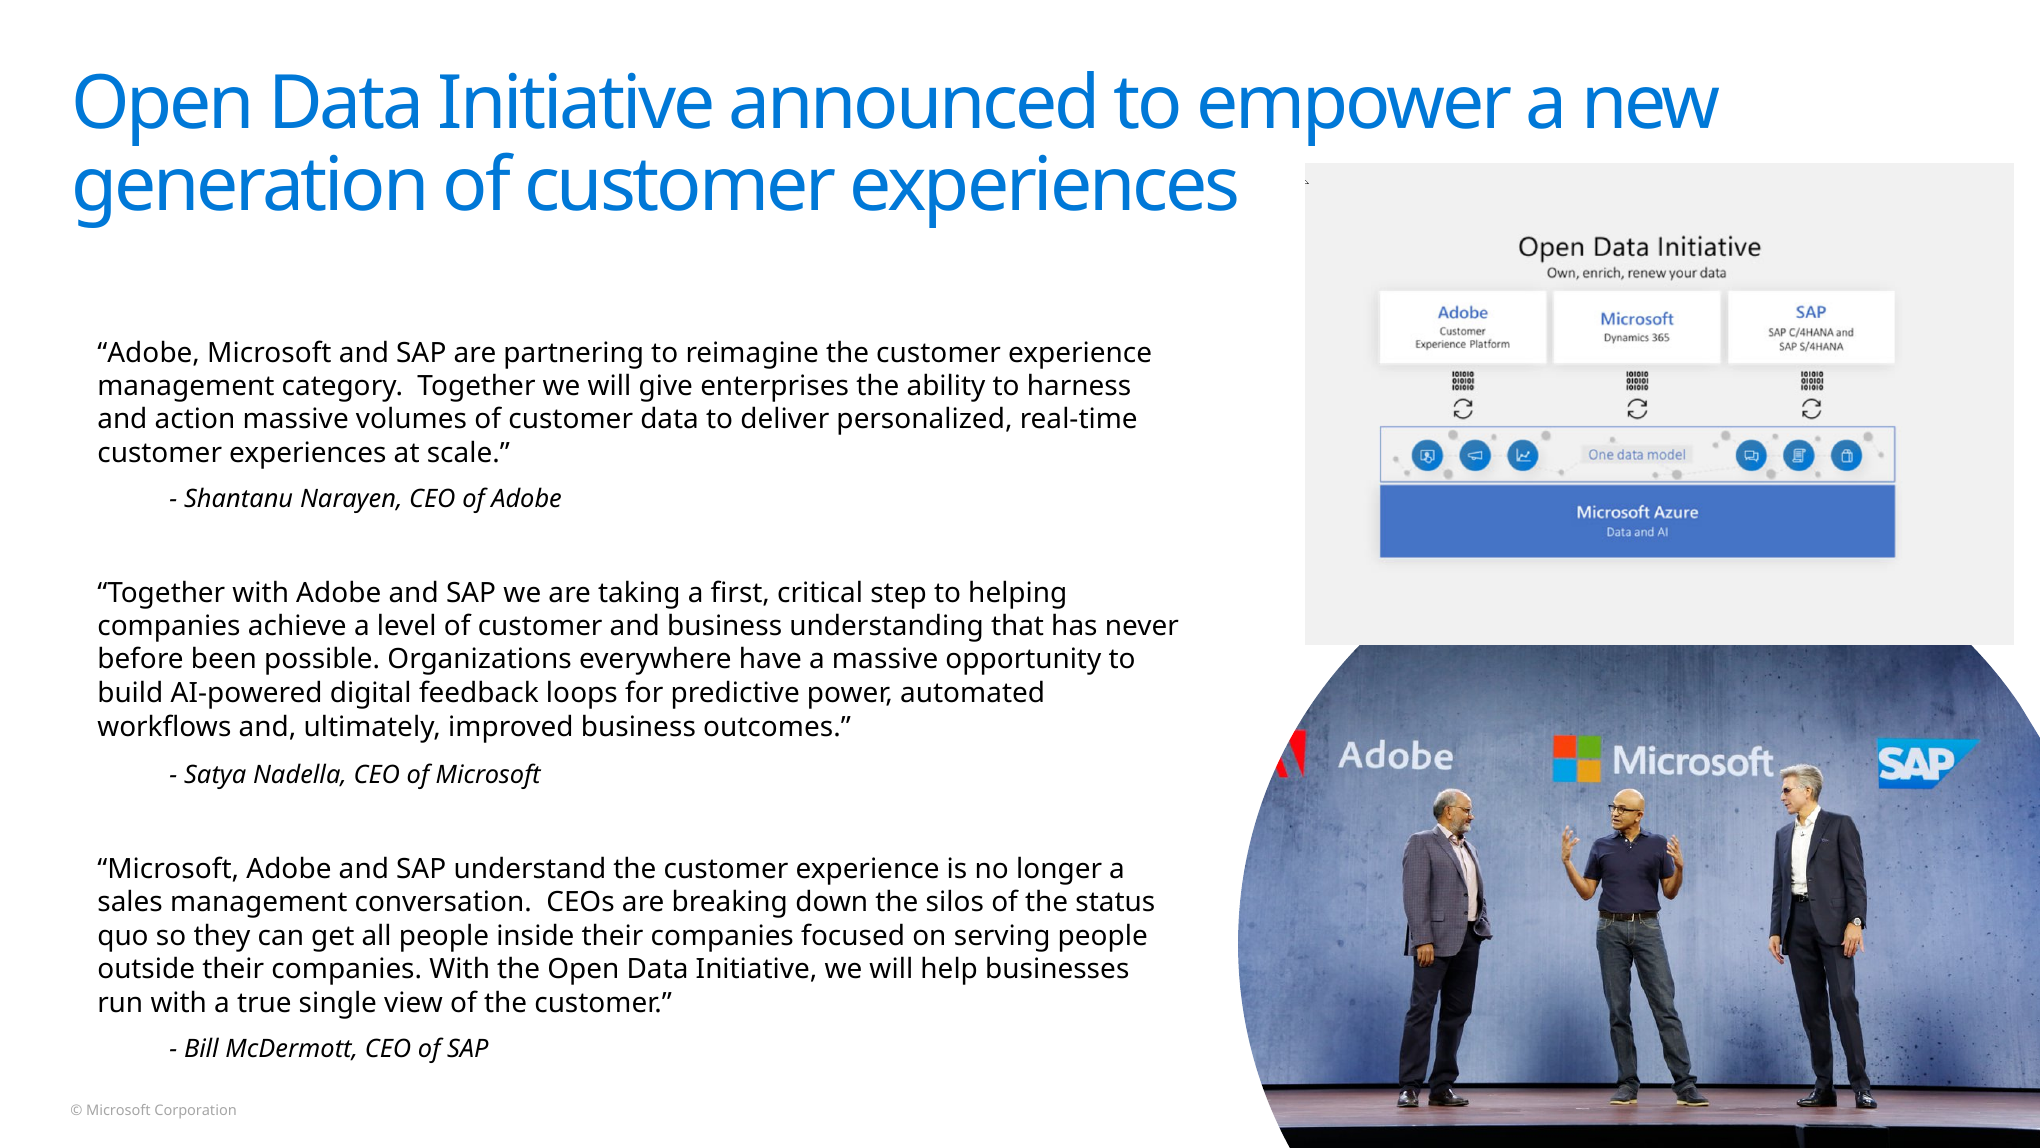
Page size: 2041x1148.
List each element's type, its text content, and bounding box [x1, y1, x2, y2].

picture [1237, 163, 2041, 1148]
title Open Data Initiative announced to empower a new generation of customer experiences [71, 37, 1969, 165]
list “Adobe, Microsoft and SAP are partnering to reimagine the customer experience management category. Together we will give enterprises the ability to harness and action massive volumes of customer data to deliver personalized, real-time customer experiences at scale.” - Shantanu Narayen, CEO of Adobe “Together with Adobe and SAP we are taking a first, critical step to helping companies achieve a level of customer and business understanding that has never before been possible. Organizations everywhere have a massive opportunity to build AI-powered digital feedback loops for predictive power, automated workflows and, ultimately, improved business outcomes.” - Satya Nadella, CEO of Microsoft “Microsoft, Adobe and SAP understand the customer experience is no longer a sales management conversation. CEOs are breaking down the silos of the status quo so they can get all people inside their companies focused on serving people outside their companies. With the Open Data Initiative, we will help businesses run with a true single view of the customer.” - Bill McDermott, CEO of SAP [97, 334, 1182, 1074]
